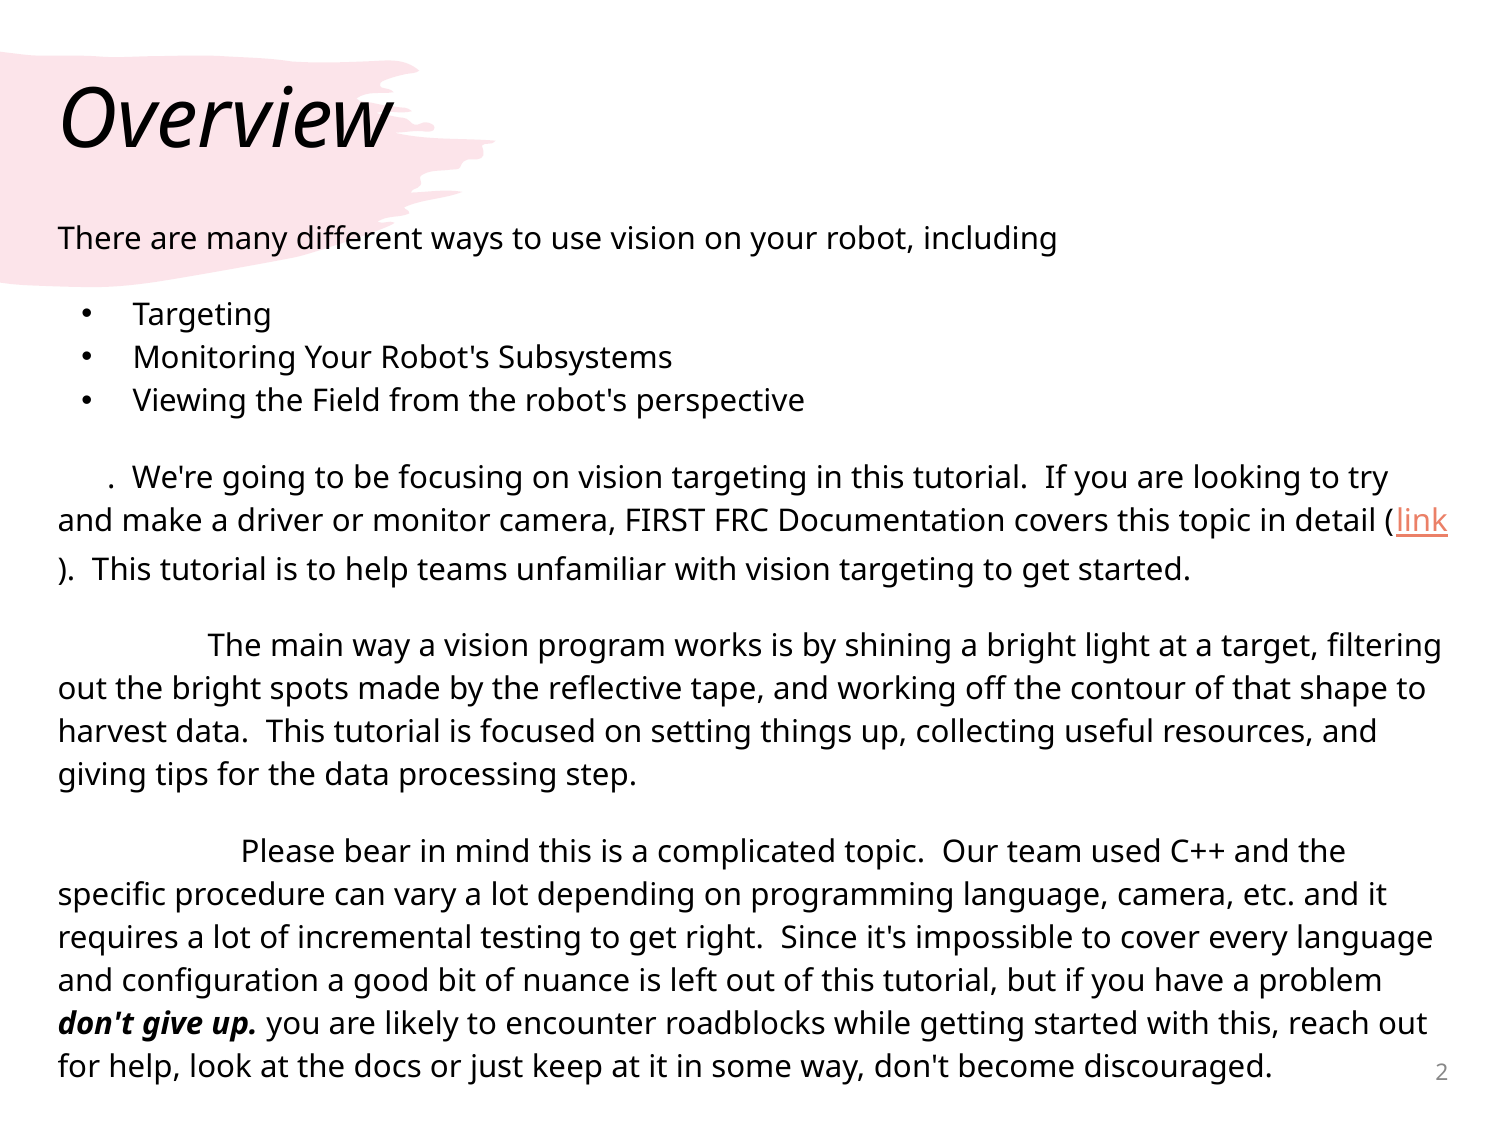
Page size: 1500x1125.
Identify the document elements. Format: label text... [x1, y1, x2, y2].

slide_number ‹#› [1378, 1042, 1464, 1103]
title Overview [42, 59, 1464, 182]
list There are many different ways to use vision on your robot, including Targeting Monitoring Your Robot's Subsystems Viewing the Field from the robot's perspective . We're going to be focusing on vision targeting in this tutorial. If you are looking to try and make a driver or monitor camera, FIRST FRC Documentation covers this topic in detail (link). This tutorial is to help teams unfamiliar with vision targeting to get started. The main way a vision program works is by shining a bright light at a target, filtering out the bright spots made by the reflective tape, and working off the contour of that shape to harvest data. This tutorial is focused on setting things up, collecting useful resources, and giving tips for the data processing step. Please bear in mind this is a complicated topic. Our team used C++ and the specific procedure can vary a lot depending on programming language, camera, etc. and it requires a lot of incremental testing to get right. Since it's impossible to cover every language and configuration a good bit of nuance is left out of this tutorial, but if you have a problem don't give up. you are likely to encounter roadblocks while getting started with this, reach out for help, look at the docs or just keep at it in some way, don't become discouraged. [42, 204, 1464, 1030]
